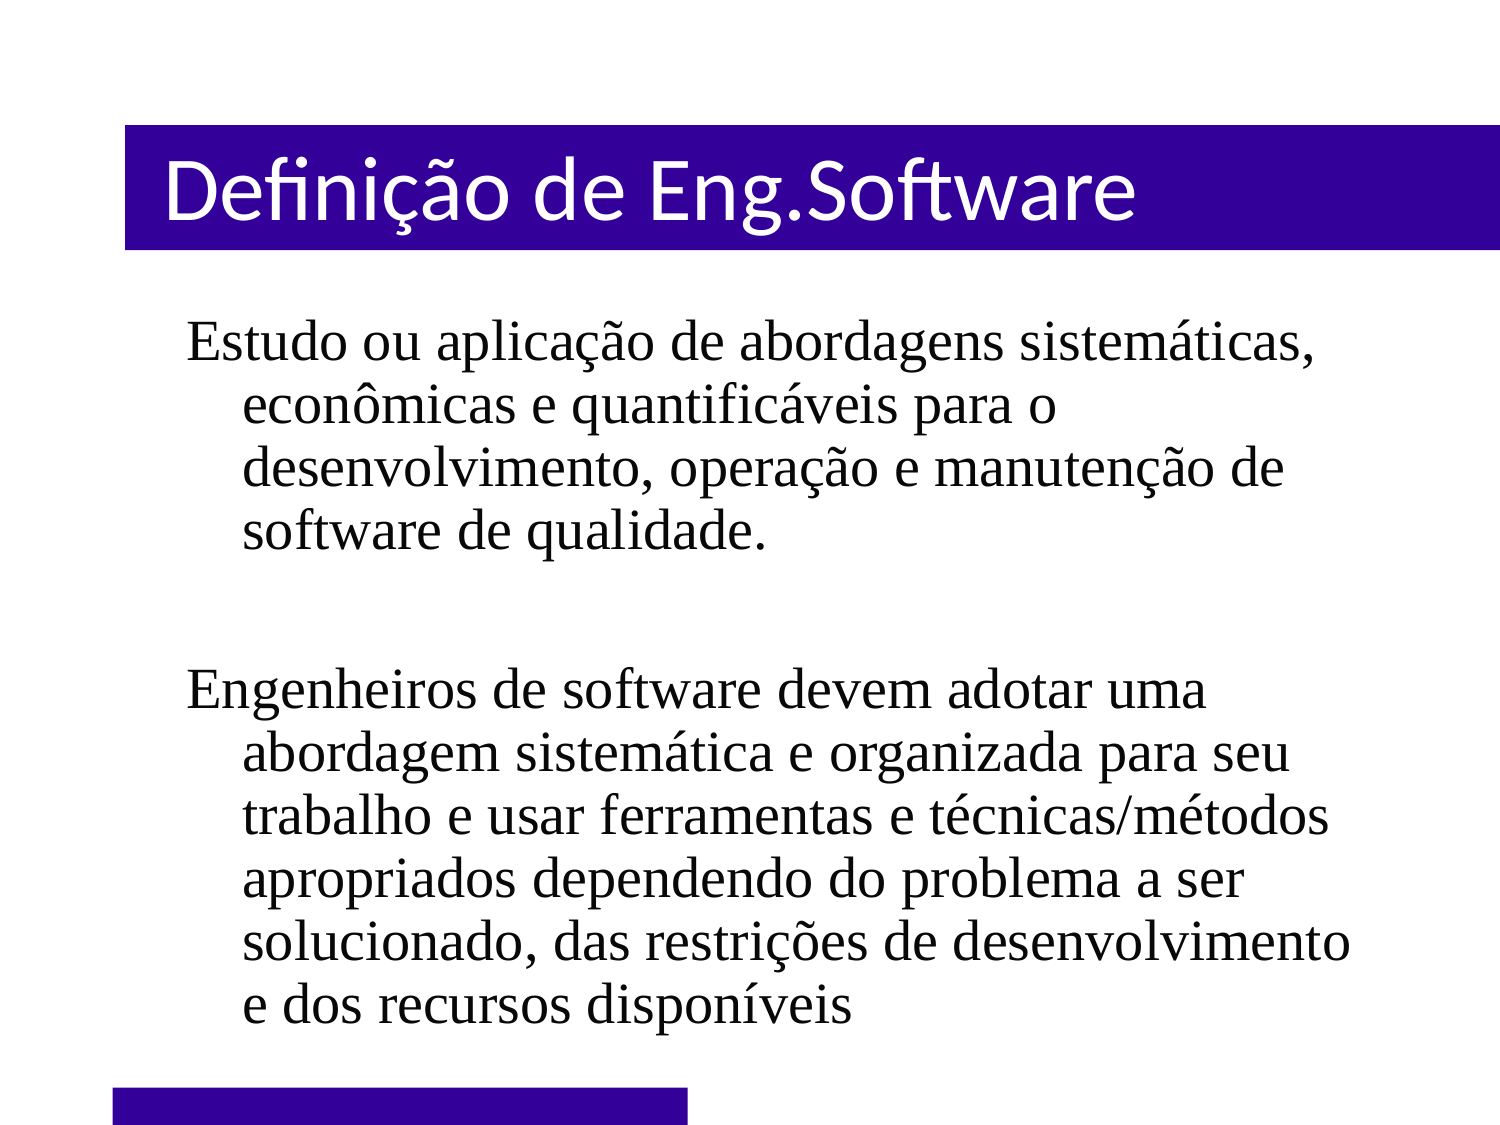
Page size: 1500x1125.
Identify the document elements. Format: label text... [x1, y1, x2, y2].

text_box Definição de Eng.Software [148, 90, 1424, 278]
text_box Estudo ou aplicação de abordagens sistemáticas, econômicas e quantificáveis para o desenvolvimento, operação e manutenção de software de qualidade. Engenheiros de software devem adotar uma abordagem sistemática e organizada para seu trabalho e usar ferramentas e técnicas/métodos apropriados dependendo do problema a ser solucionado, das restrições de desenvolvimento e dos recursos disponíveis [171, 302, 1371, 1124]
